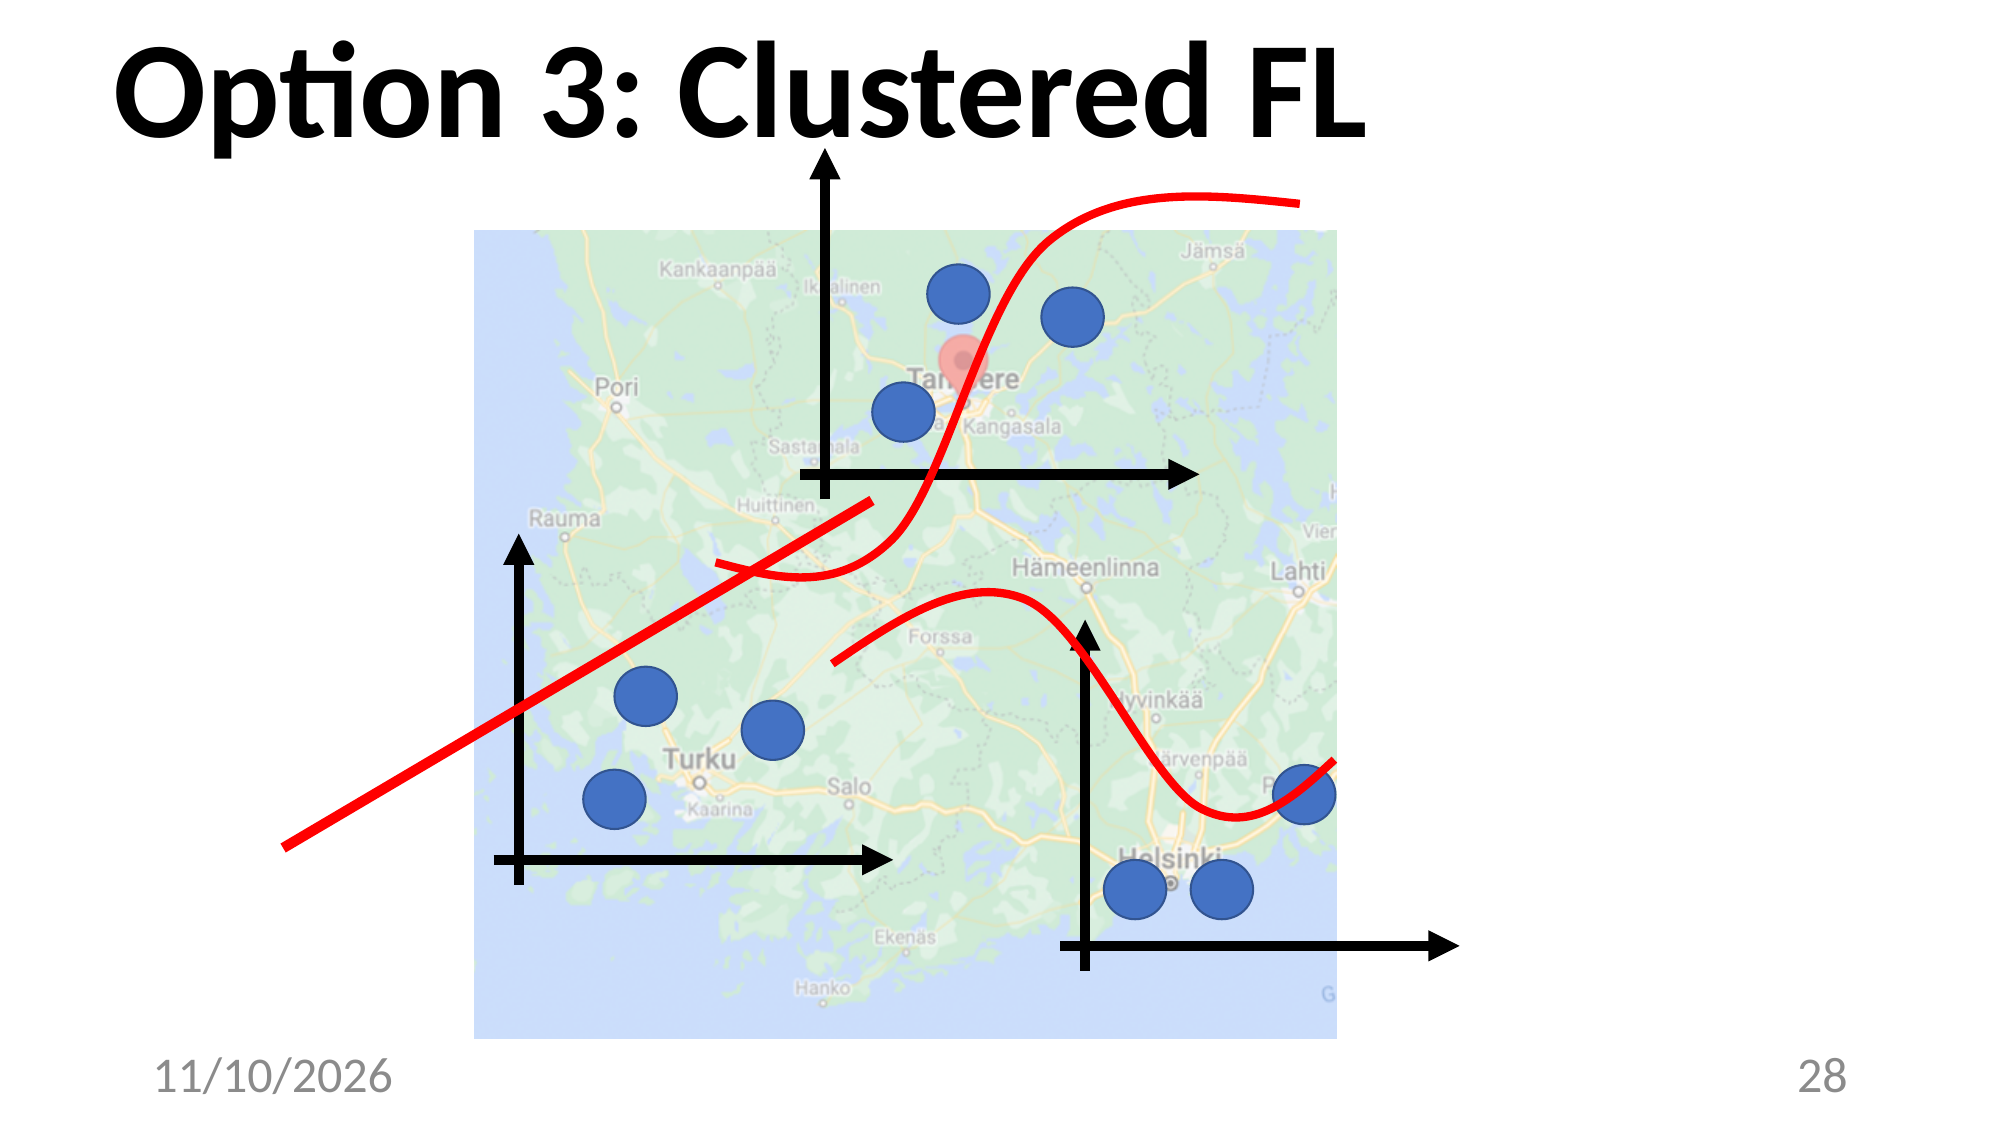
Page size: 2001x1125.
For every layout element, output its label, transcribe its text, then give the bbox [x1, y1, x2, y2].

picture [474, 230, 1337, 1039]
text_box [283, 500, 872, 849]
text_box [1061, 195, 1300, 230]
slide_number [137, 1042, 588, 1103]
text_box Option 3: Clustered FL [98, 0, 1384, 173]
slide_number 28 [1412, 1042, 1863, 1103]
picture [474, 230, 824, 500]
